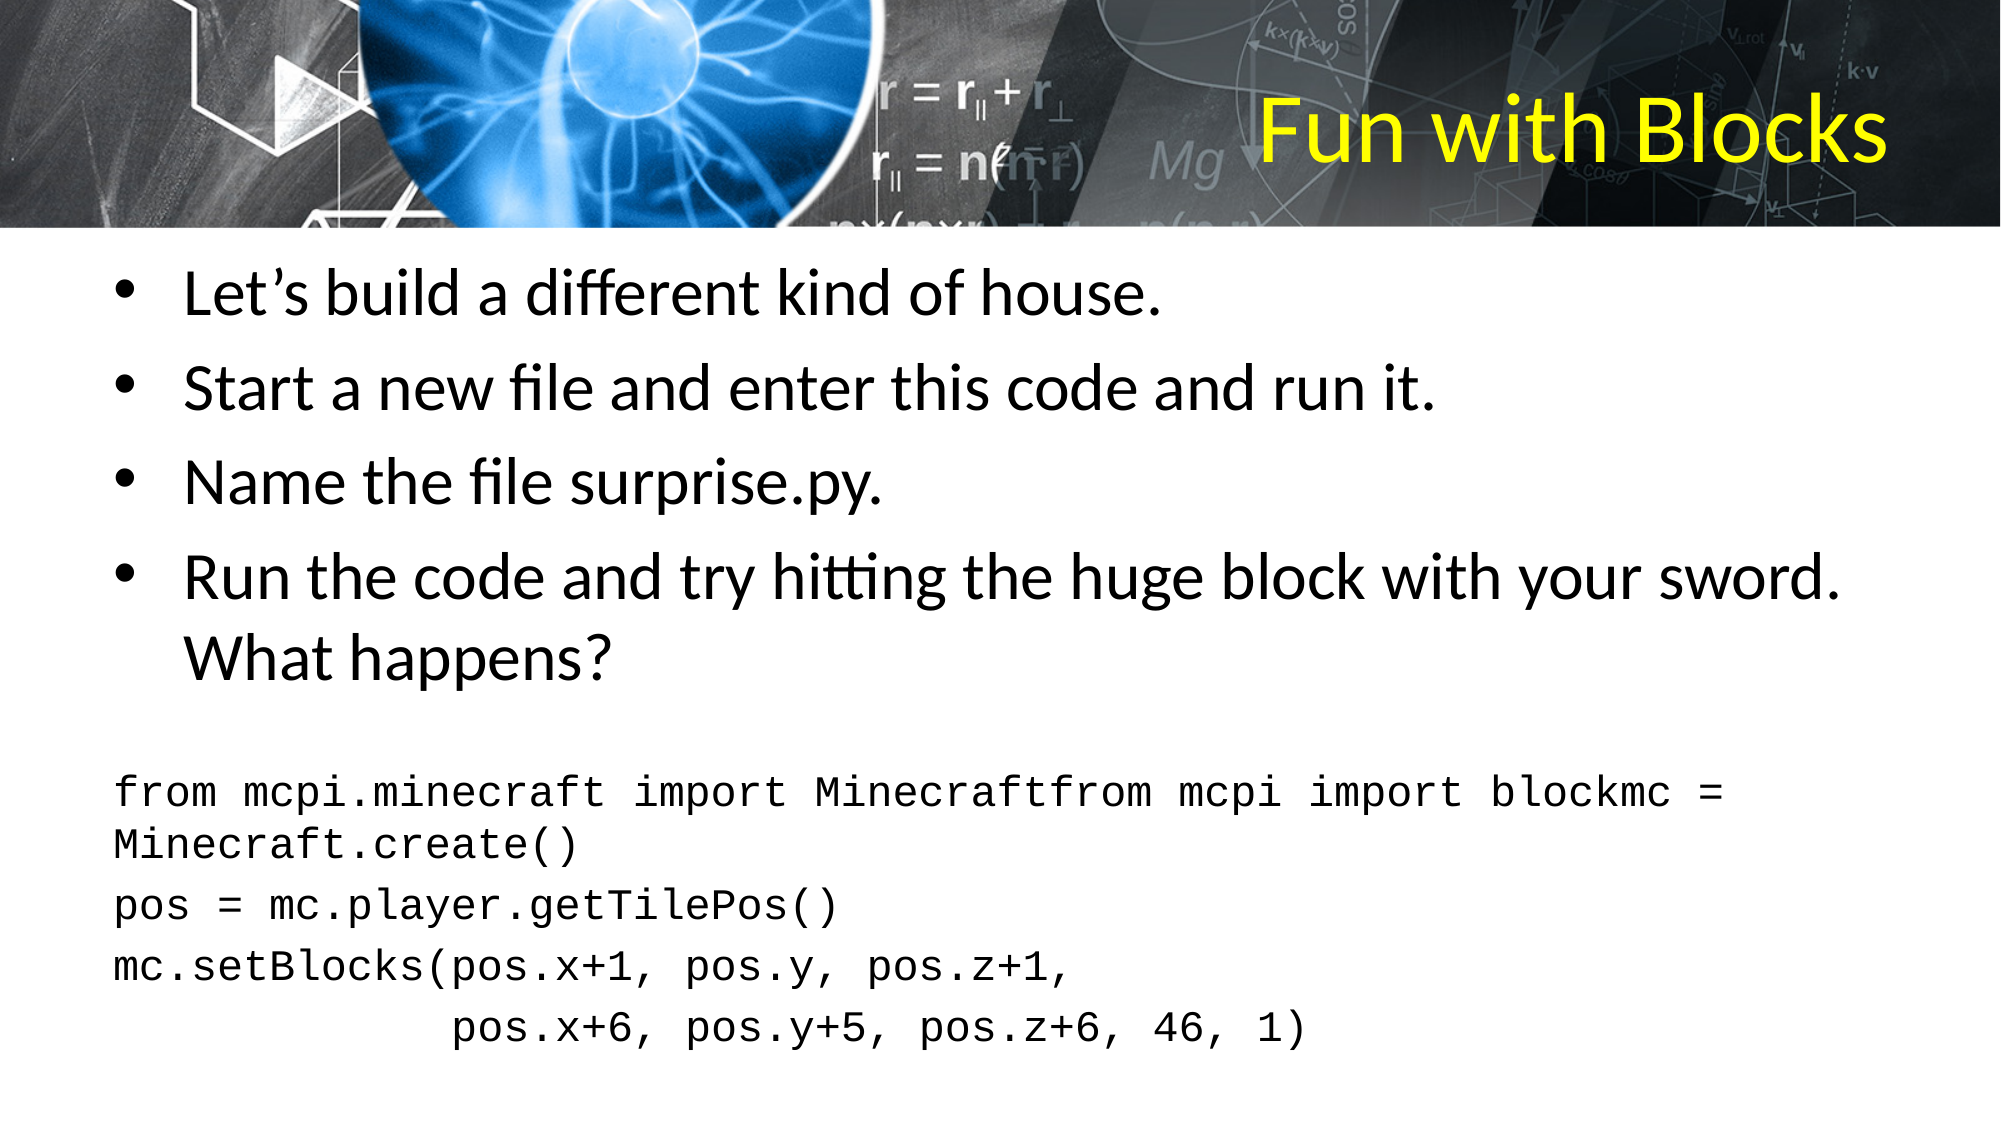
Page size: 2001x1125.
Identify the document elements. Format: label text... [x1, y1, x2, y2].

picture [0, 0, 2001, 1125]
title Fun with Blocks [98, 39, 1905, 207]
list Let’s build a different kind of house. Start a new file and enter this code and run it. Name the file surprise.py. Run the code and try hitting the huge block with your sword. What happens? from mcpi.minecraft import Minecraftfrom mcpi import blockmc = Minecraft.create() pos = mc.player.getTilePos() mc.setBlocks(pos.x+1, pos.y, pos.z+1, pos.x+6, pos.y+5, pos.z+6, 46, 1) [98, 240, 1902, 1064]
